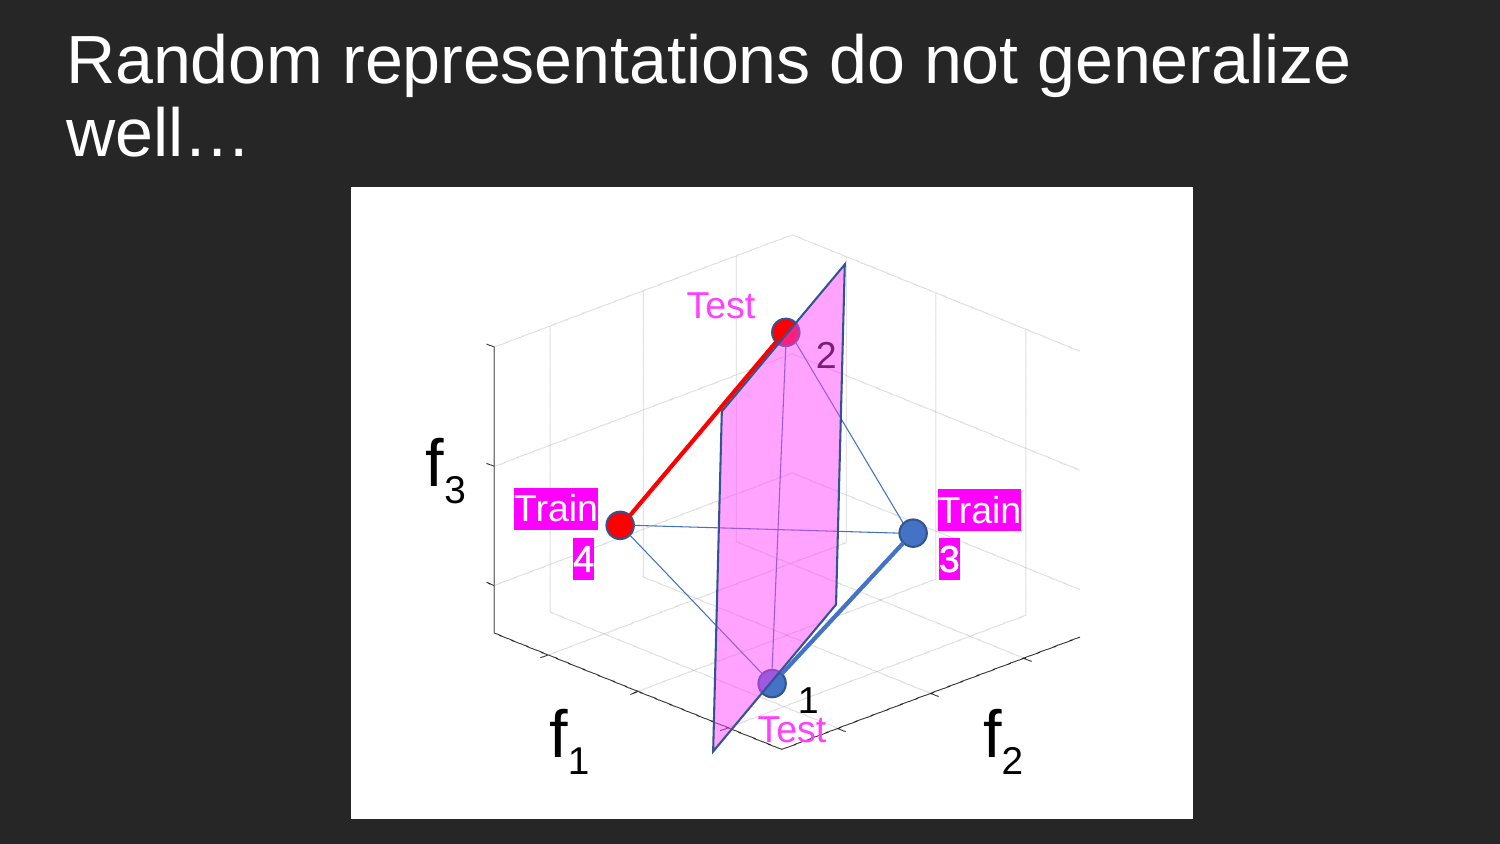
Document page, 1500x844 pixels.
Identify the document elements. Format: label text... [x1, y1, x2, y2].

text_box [351, 187, 1193, 819]
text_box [781, 542, 904, 674]
title Random representations do not generalize well… [51, 16, 1449, 180]
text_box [629, 535, 763, 674]
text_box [786, 525, 900, 534]
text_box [795, 342, 904, 524]
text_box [772, 346, 786, 670]
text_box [629, 342, 777, 516]
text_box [633, 525, 772, 534]
